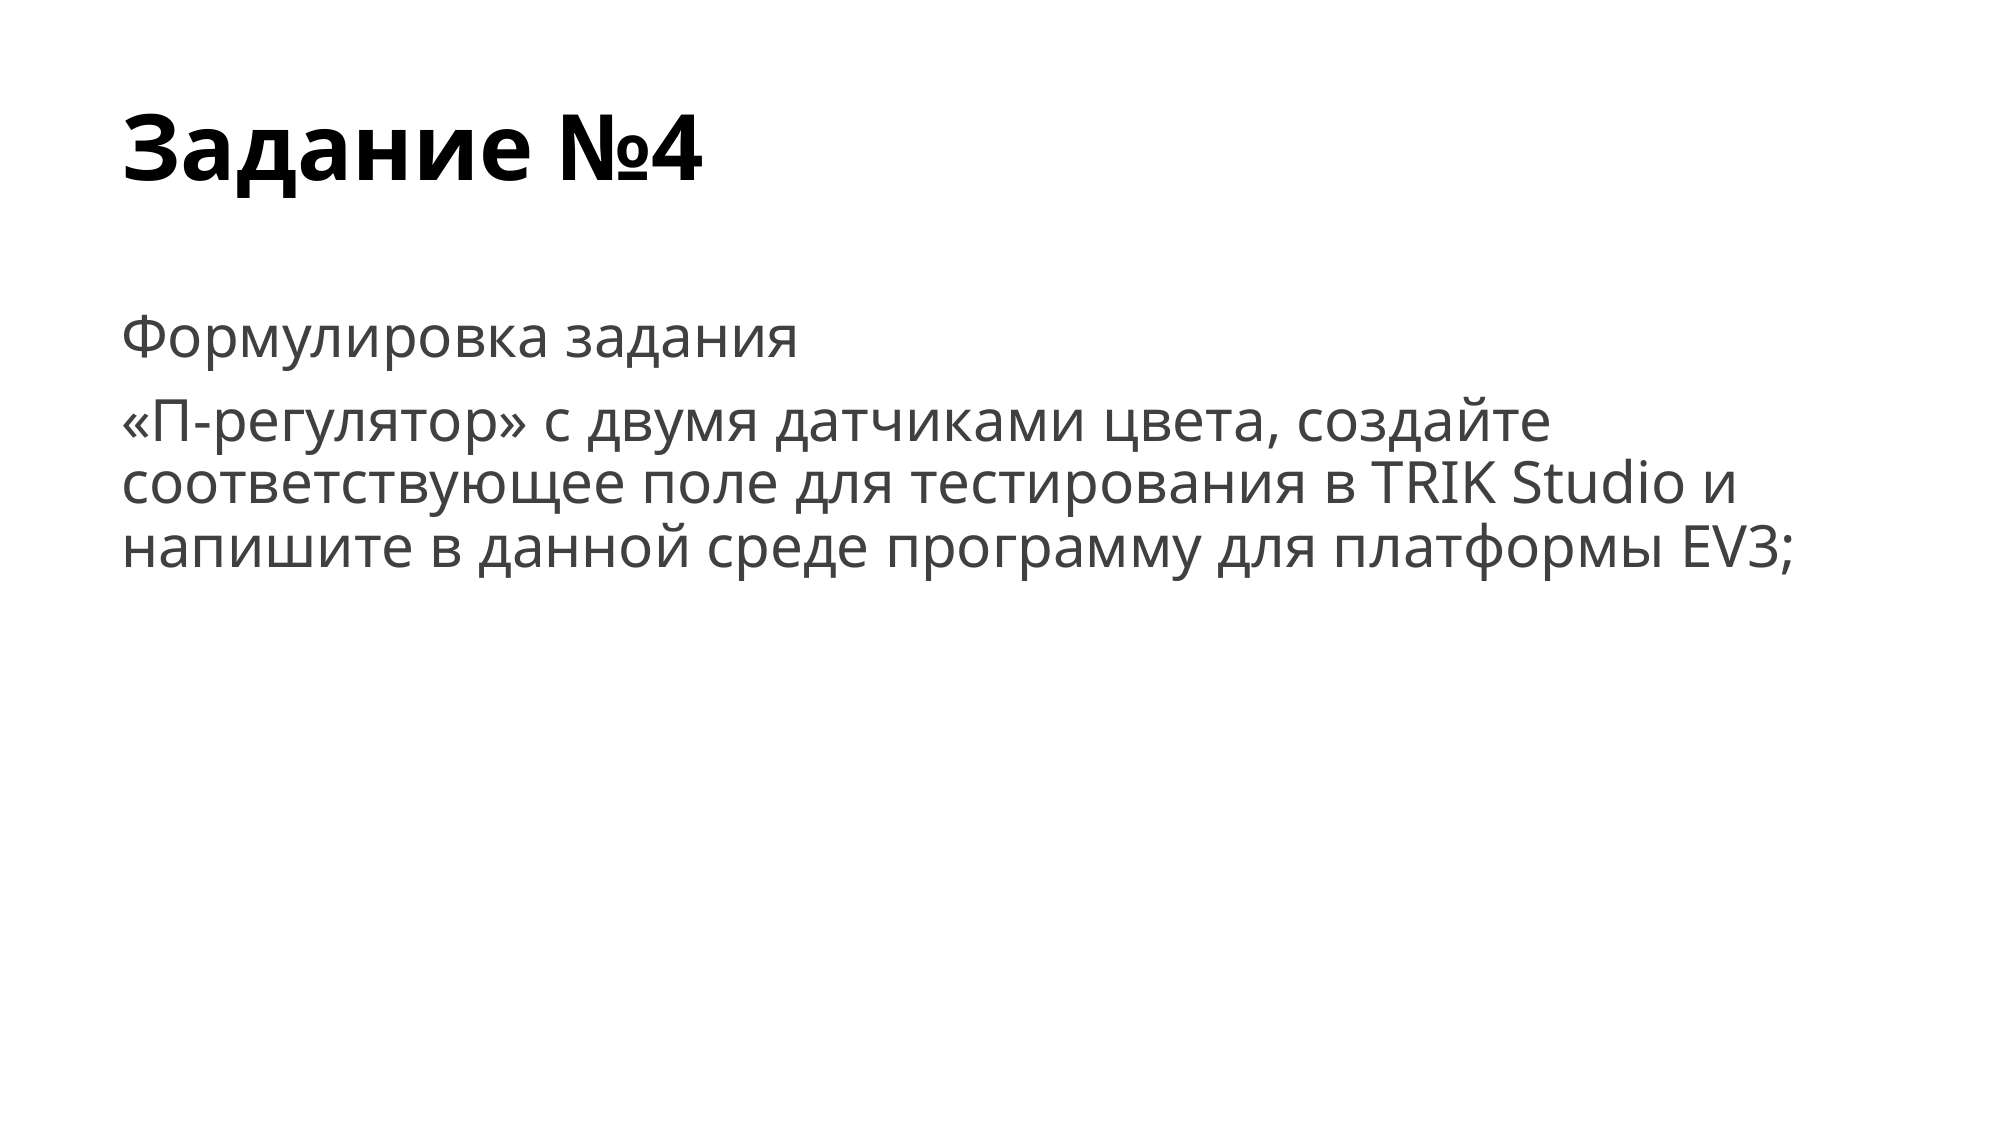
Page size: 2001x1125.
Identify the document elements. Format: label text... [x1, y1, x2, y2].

list Формулировка задания «П‐регулятор» с двумя датчиками цвета, создайте соответствующее поле для тестирования в TRIK Studio и напишите в данной среде программу для платформы EV3; [106, 299, 1832, 1014]
title Задание №4 [106, 42, 1832, 260]
